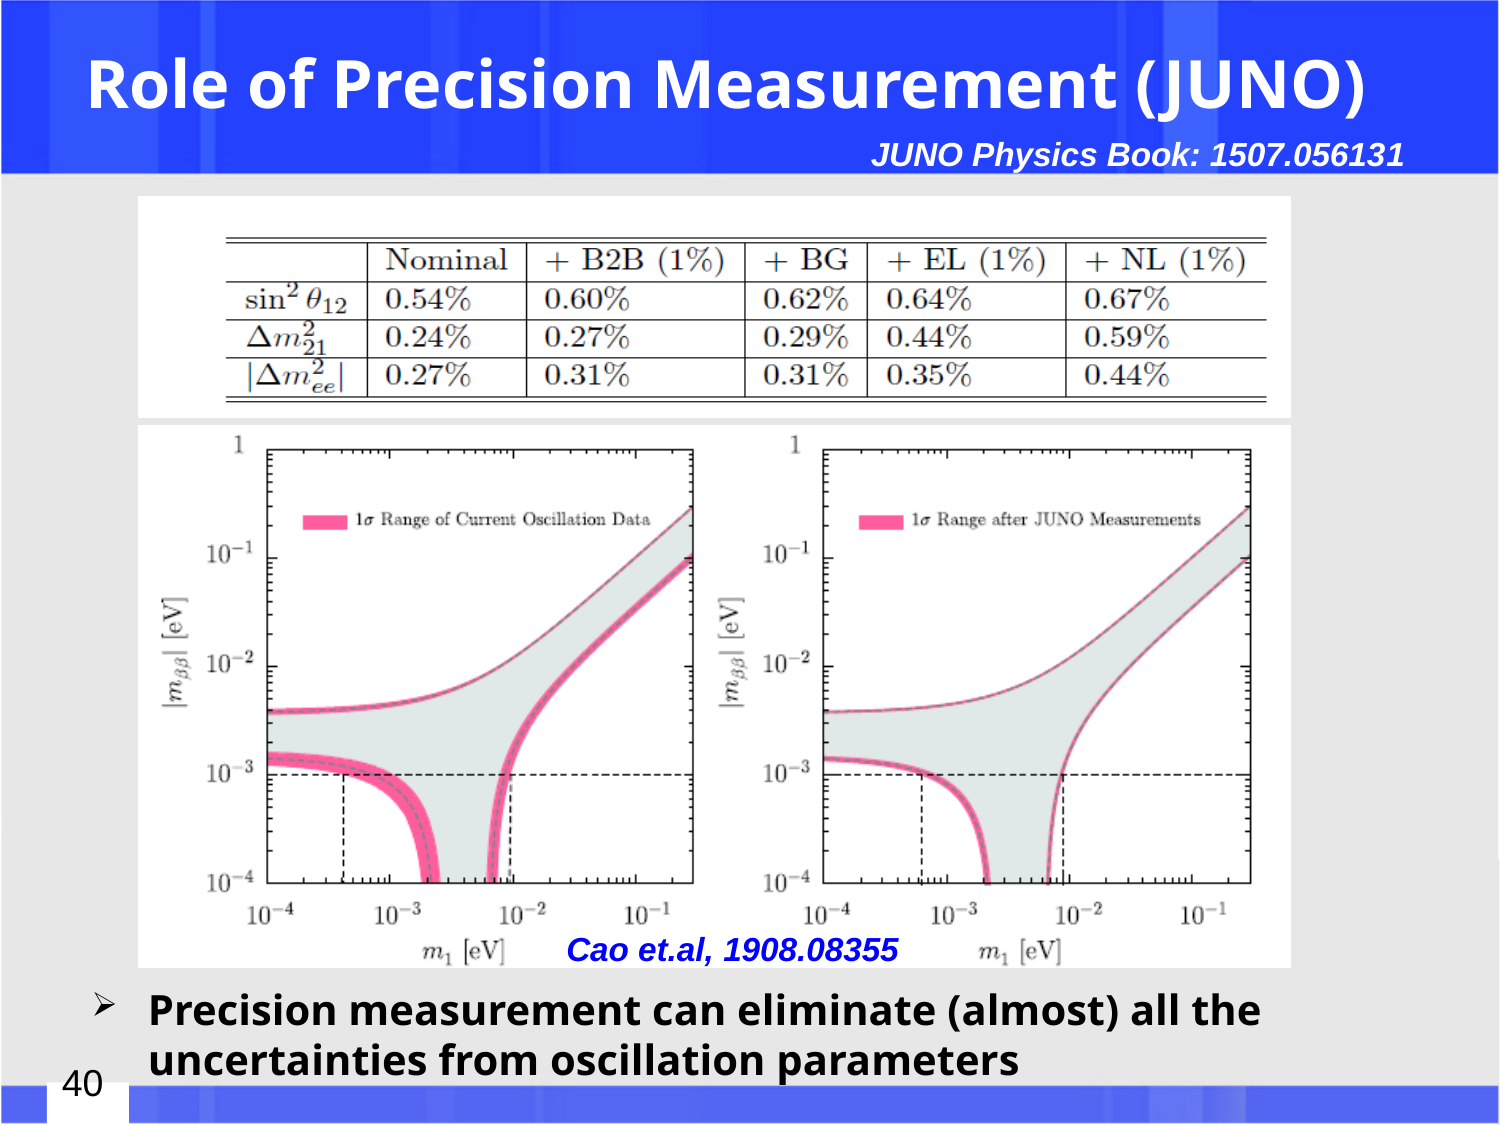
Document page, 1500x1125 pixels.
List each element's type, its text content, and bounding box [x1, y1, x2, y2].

picture [0, 0, 1500, 1125]
list Precision measurement can eliminate (almost) all the uncertainties from oscillation parameters [76, 975, 1436, 1095]
text_box JUNO Physics Book: 1507.056131 [856, 125, 1420, 180]
title Role of Precision Measurement (JUNO) [70, 23, 1436, 141]
